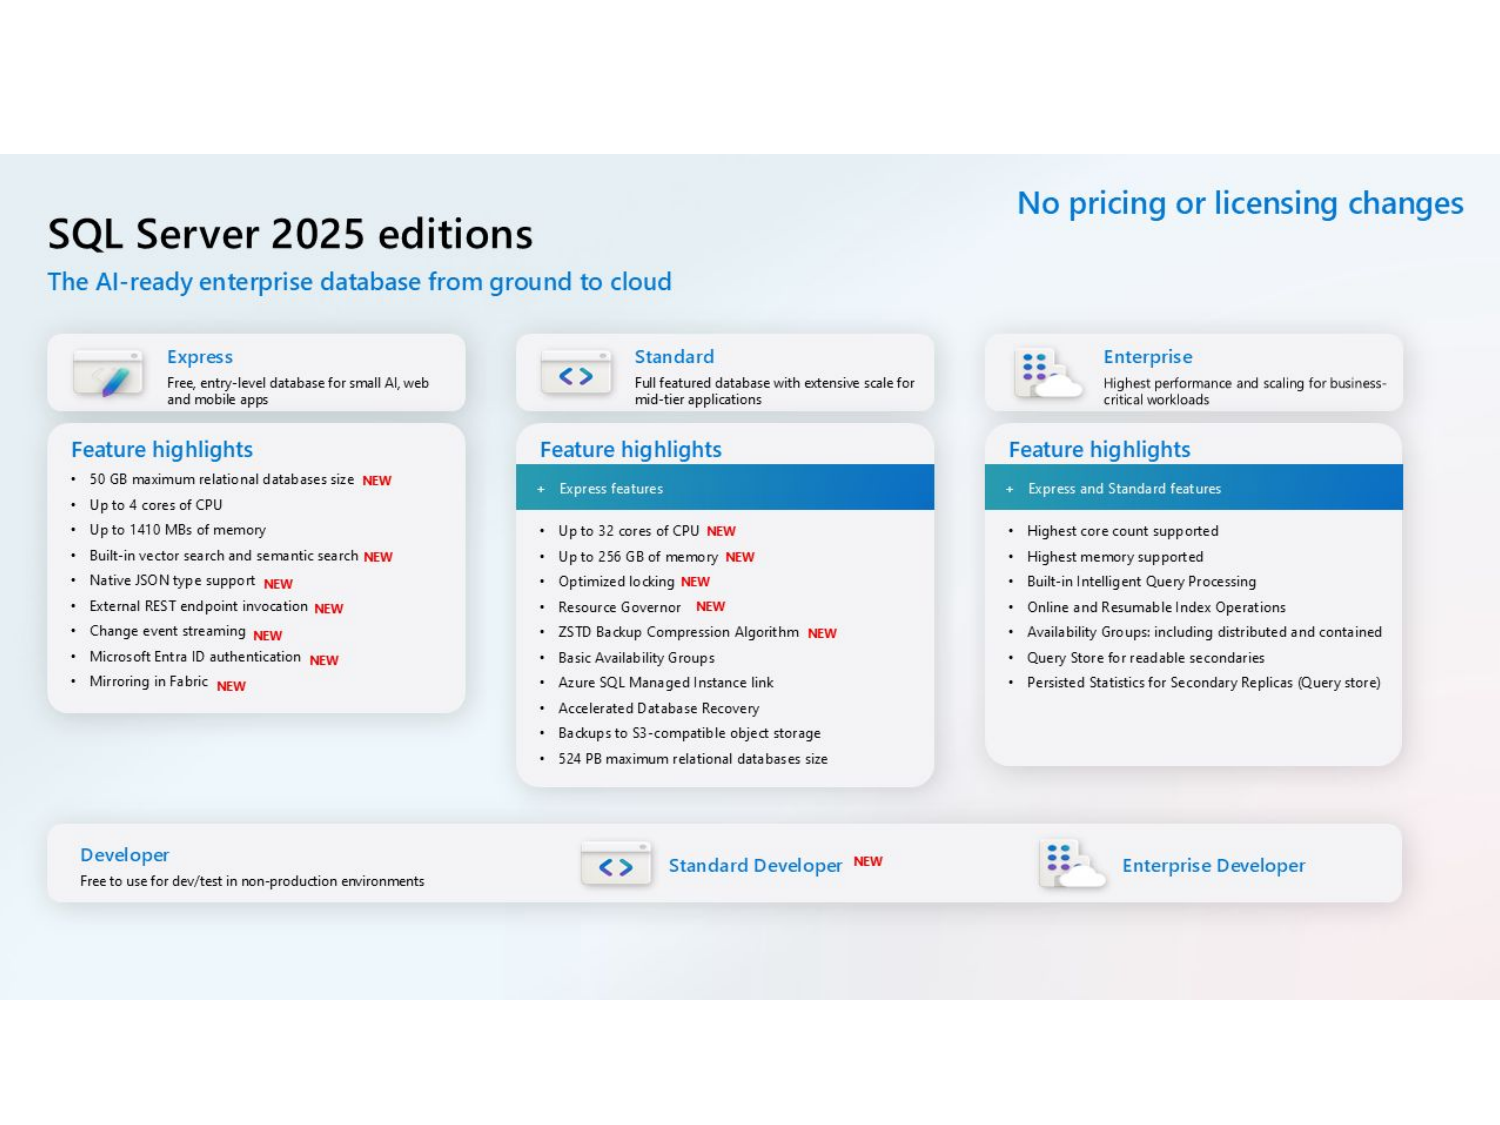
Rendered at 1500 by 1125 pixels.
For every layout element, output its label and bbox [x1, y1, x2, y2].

list [0, 154, 1500, 1001]
